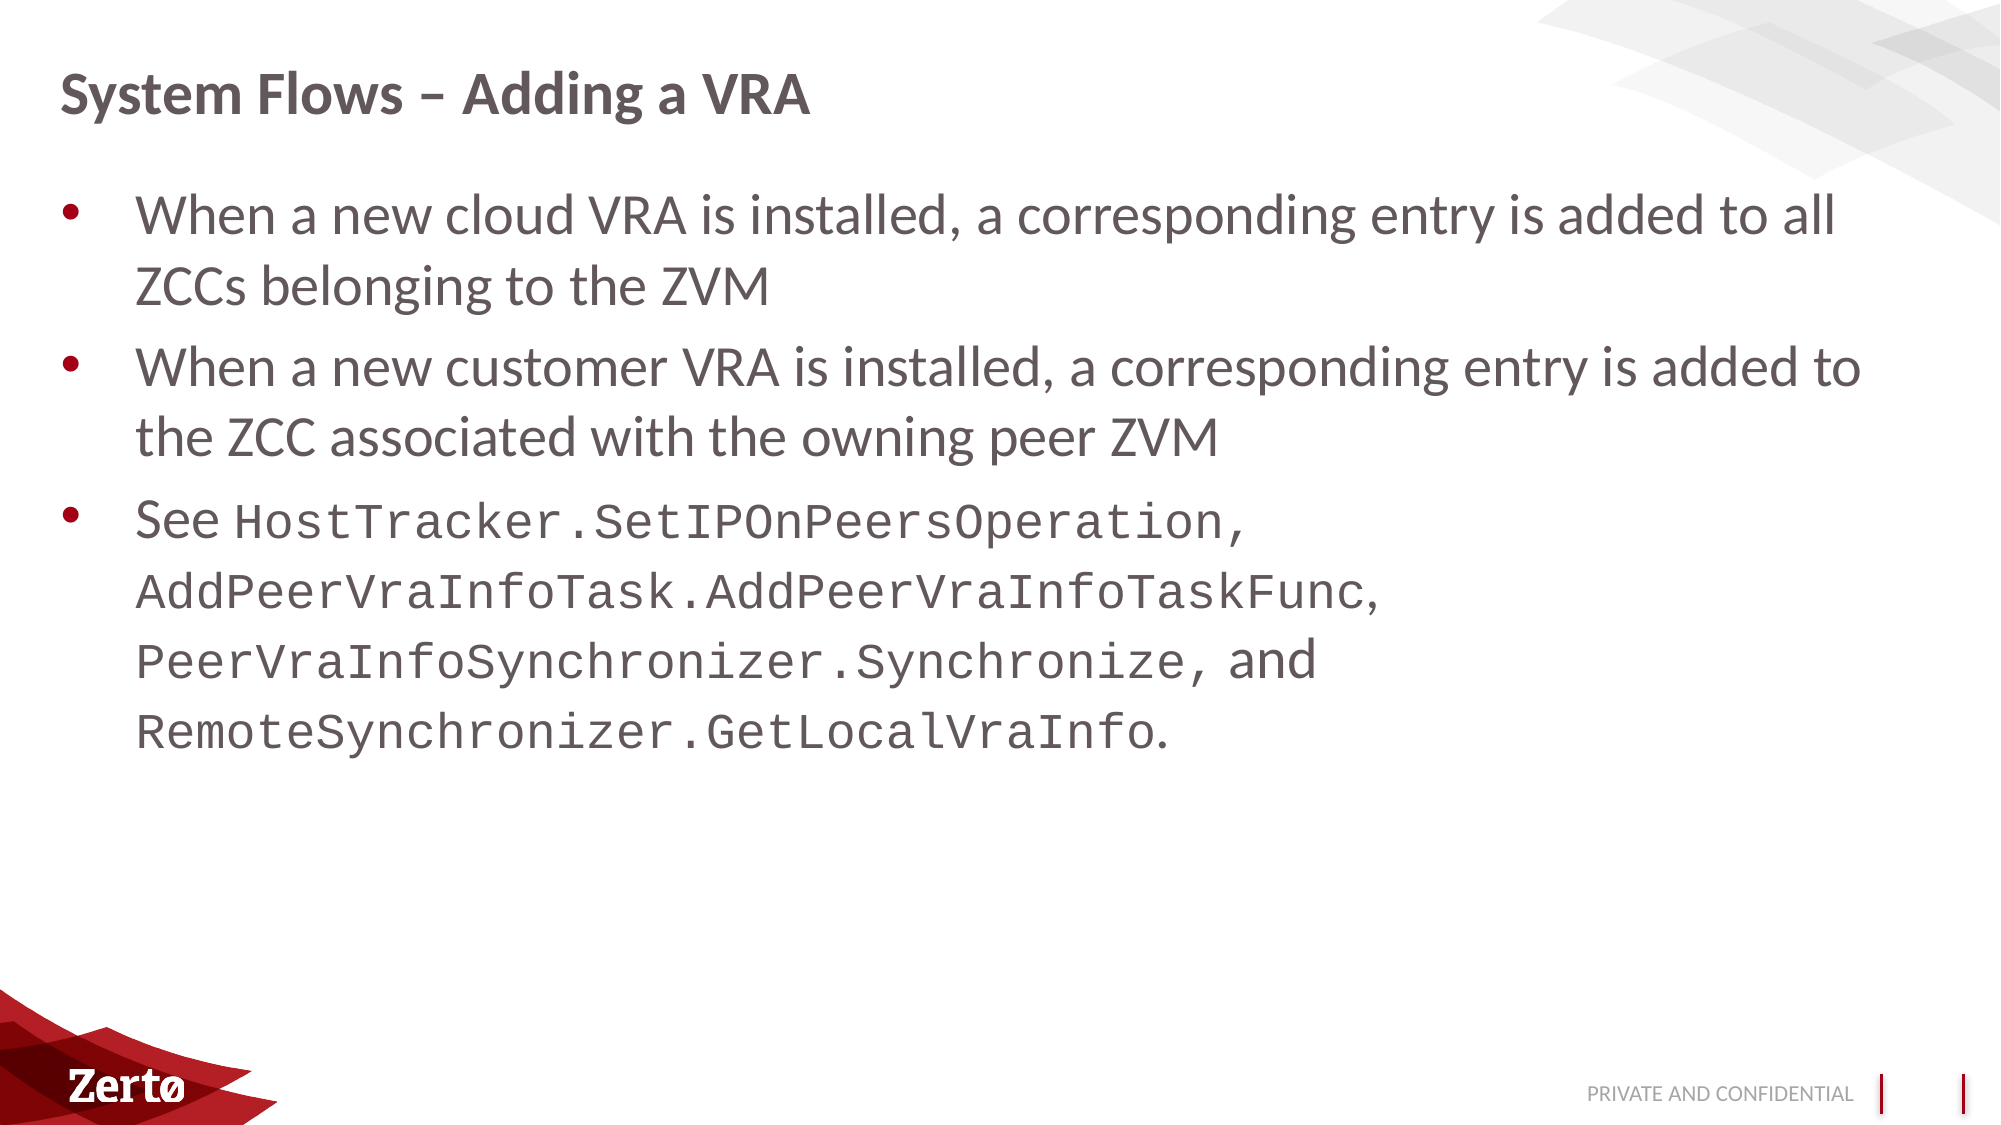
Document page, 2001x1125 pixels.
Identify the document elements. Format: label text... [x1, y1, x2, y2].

picture [535, 0, 2000, 684]
list When a new cloud VRA is installed, a corresponding entry is added to all ZCCs belonging to the ZVM When a new customer VRA is installed, a corresponding entry is added to the ZCC associated with the owning peer ZVM See HostTracker.SetIPOnPeersOperation, AddPeerVraInfoTask.AddPeerVraInfoTaskFunc, PeerVraInfoSynchronizer.Synchronize, and RemoteSynchronizer.GetLocalVraInfo. [45, 169, 1940, 1005]
picture [0, 853, 278, 1125]
title System Flows – Adding a VRA [45, 45, 1940, 135]
